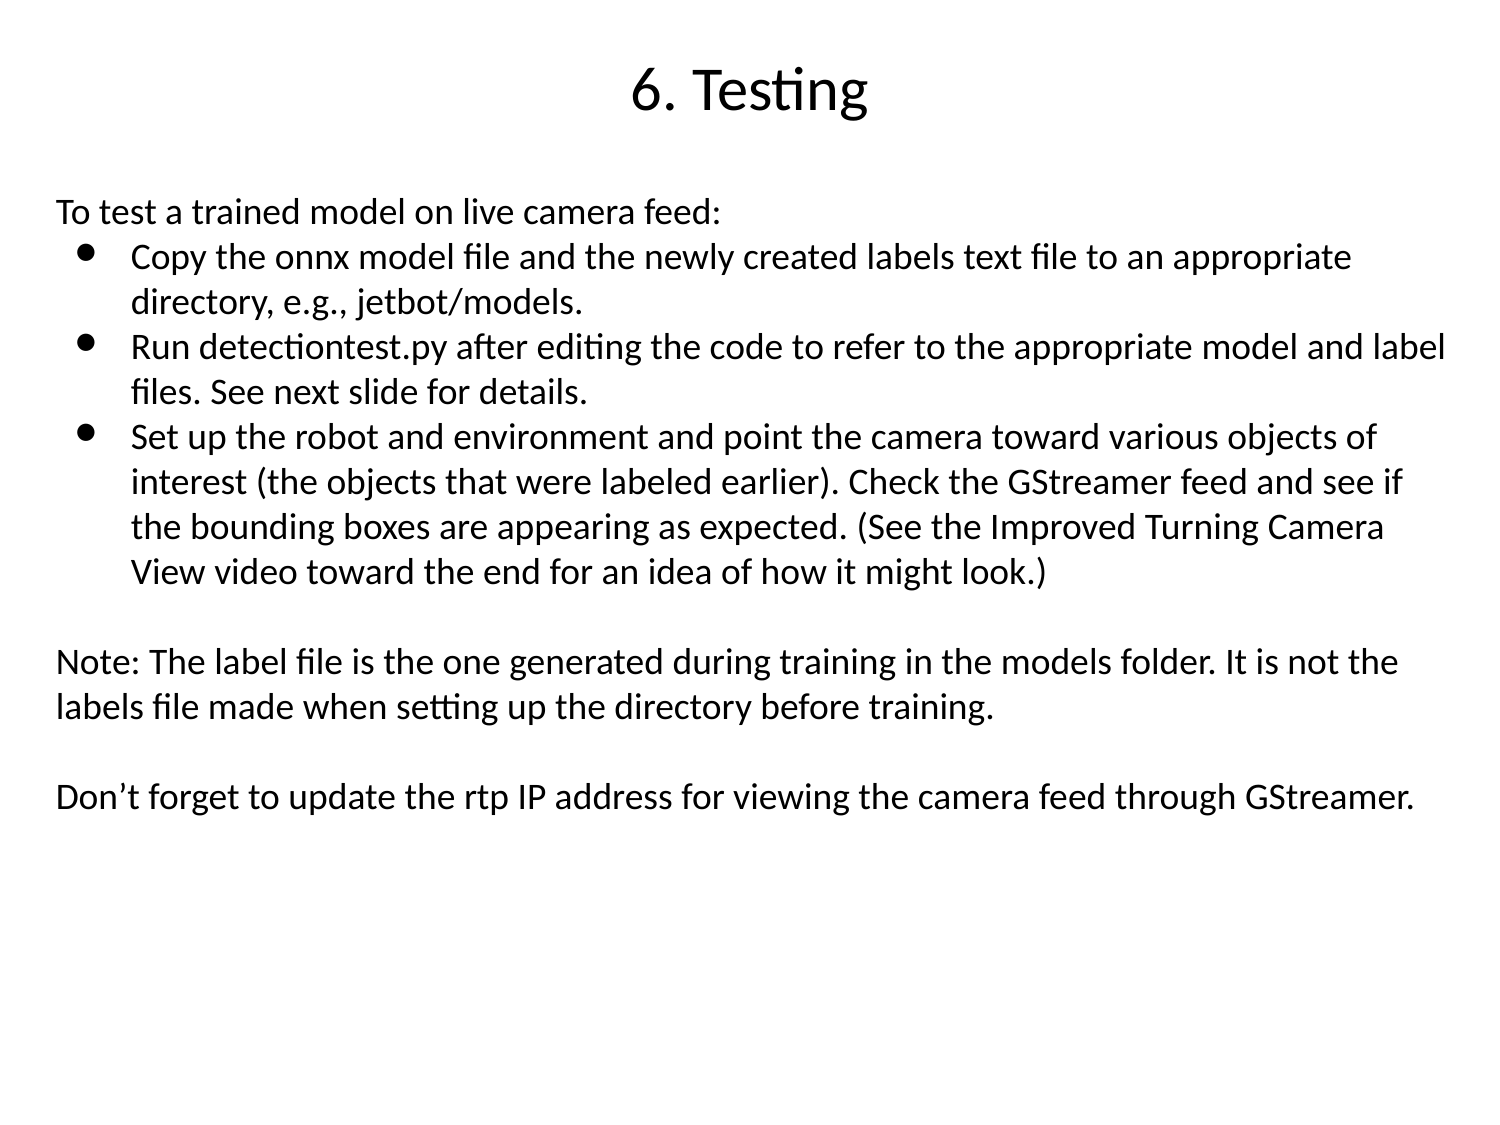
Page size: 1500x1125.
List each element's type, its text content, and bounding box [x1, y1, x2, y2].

title 6. Testing [75, 40, 1425, 147]
text_box To test a trained model on live camera feed: Copy the onnx model file and the newly created labels text file to an appropriate directory, e.g., jetbot/models. Run detectiontest.py after editing the code to refer to the appropriate model and label files. See next slide for details. Set up the robot and environment and point the camera toward various objects of interest (the objects that were labeled earlier). Check the GStreamer feed and see if the bounding boxes are appearing as expected. (See the Improved Turning Camera View video toward the end for an idea of how it might look.) Note: The label file is the one generated during training in the models folder. It is not the labels file made when setting up the directory before training. Don’t forget to update the rtp IP address for viewing the camera feed through GStreamer. [40, 179, 1473, 825]
